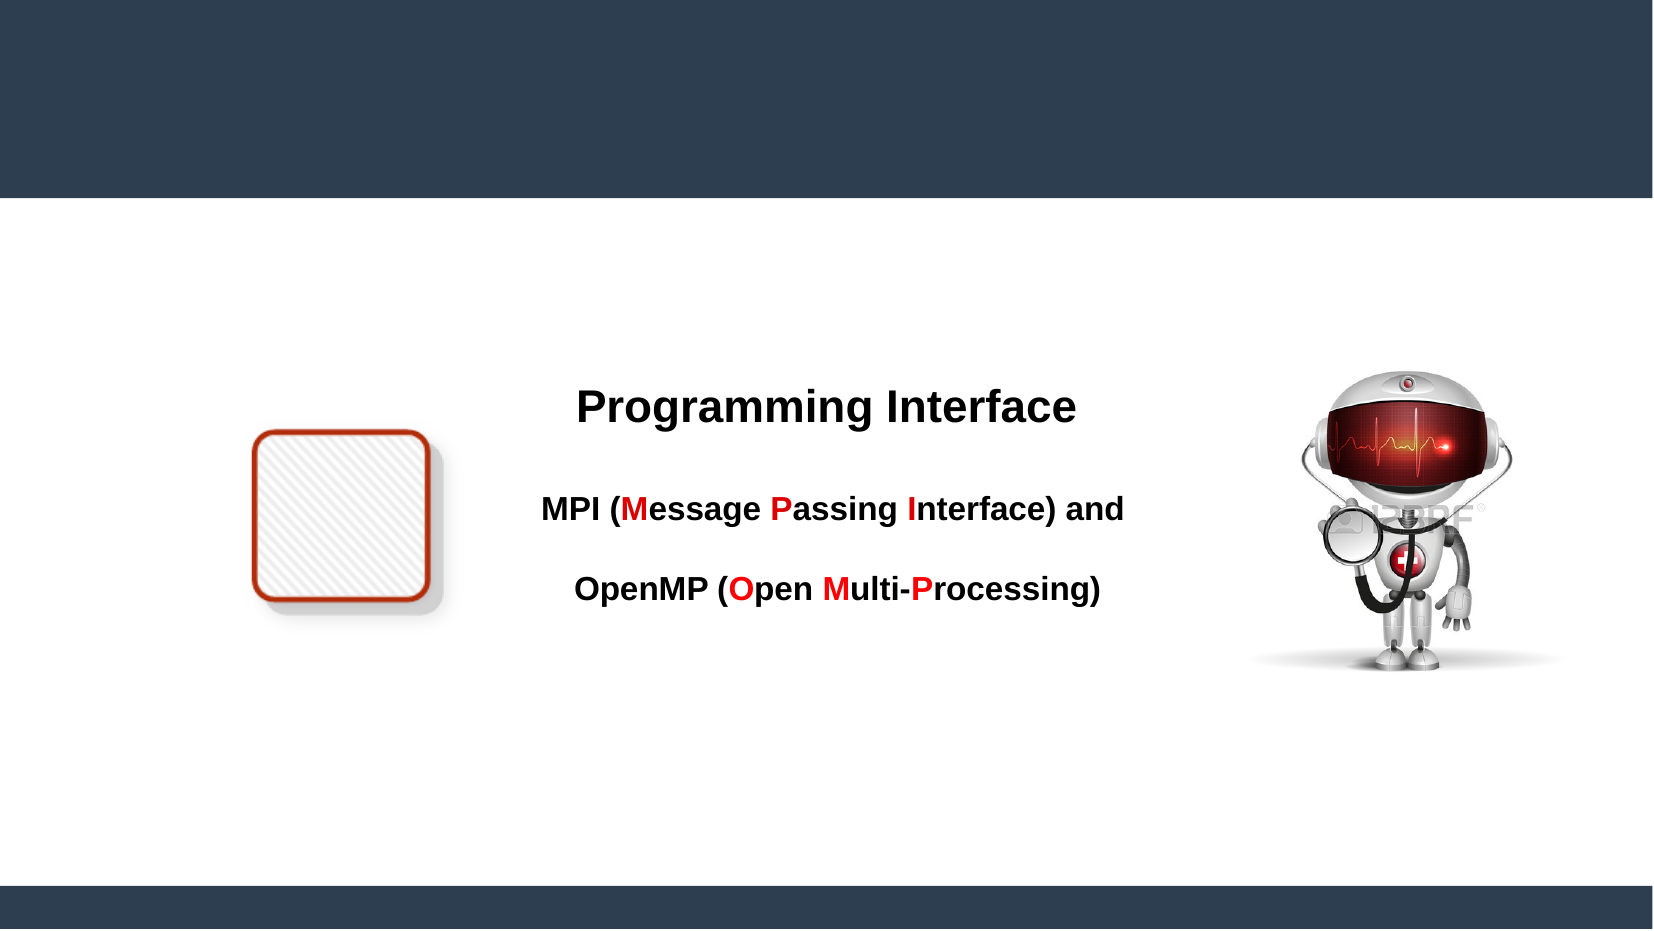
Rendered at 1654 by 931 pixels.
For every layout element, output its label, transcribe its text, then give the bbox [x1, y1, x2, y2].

picture [1239, 352, 1572, 685]
picture [229, 407, 464, 639]
text_box Programming Interface MPI (Message Passing Interface) and OpenMP (Open Multi-Processing) [476, 466, 1234, 618]
